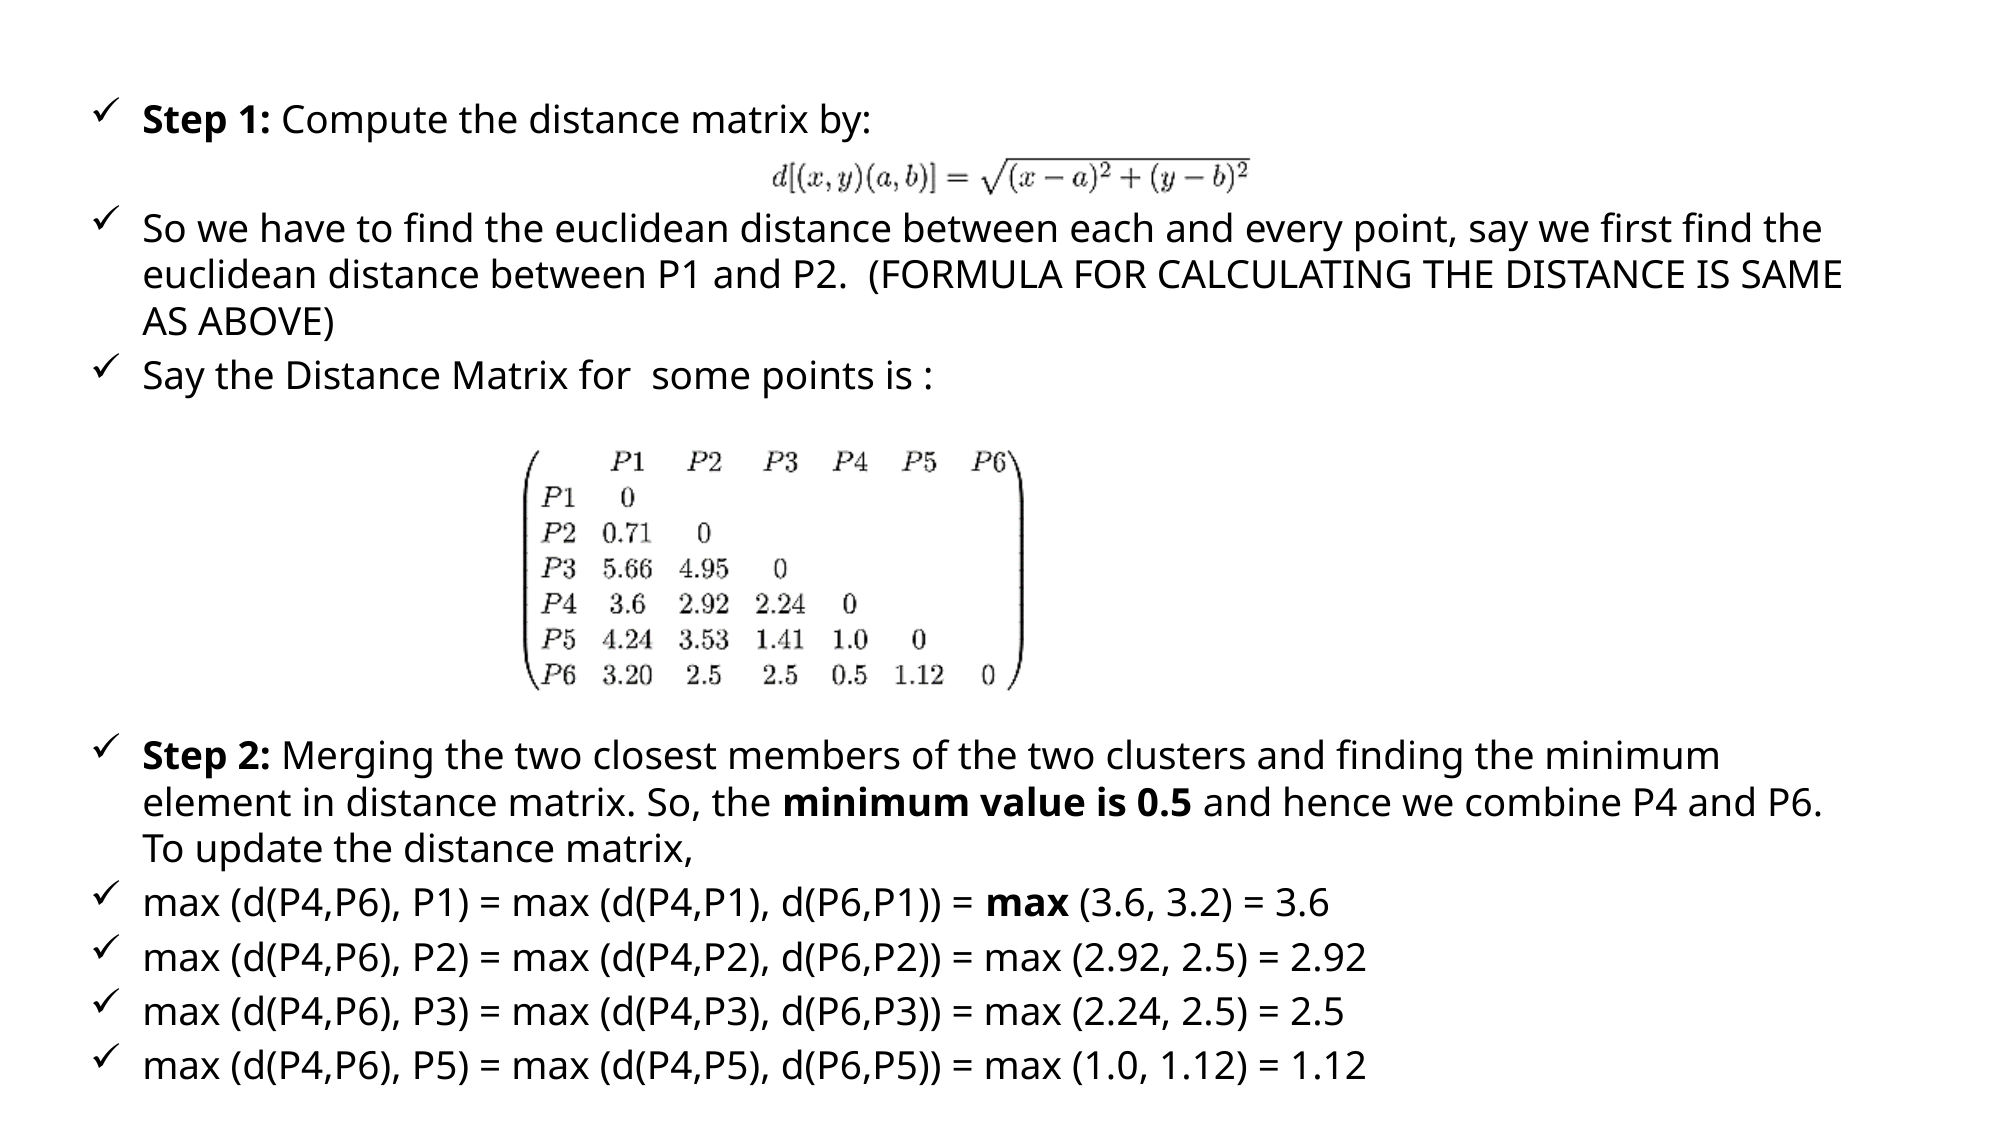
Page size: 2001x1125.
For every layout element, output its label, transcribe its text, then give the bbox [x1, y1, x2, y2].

picture [762, 147, 1266, 201]
picture [499, 424, 1049, 701]
list Step 1: Compute the distance matrix by: So we have to find the euclidean distance between each and every point, say we first find the euclidean distance between P1 and P2. (FORMULA FOR CALCULATING THE DISTANCE IS SAME AS ABOVE) Say the Distance Matrix for some points is : Step 2: Merging the two closest members of the two clusters and finding the minimum element in distance matrix. So, the minimum value is 0.5 and hence we combine P4 and P6. To update the distance matrix, max (d(P4,P6), P1) = max (d(P4,P1), d(P6,P1)) = max (3.6, 3.2) = 3.6 max (d(P4,P6), P2) = max (d(P4,P2), d(P6,P2)) = max (2.92, 2.5) = 2.92 max (d(P4,P6), P3) = max (d(P4,P3), d(P6,P3)) = max (2.24, 2.5) = 2.5 max (d(P4,P6), P5) = max (d(P4,P5), d(P6,P5)) = max (1.0, 1.12) = 1.12 [75, 87, 1875, 1100]
